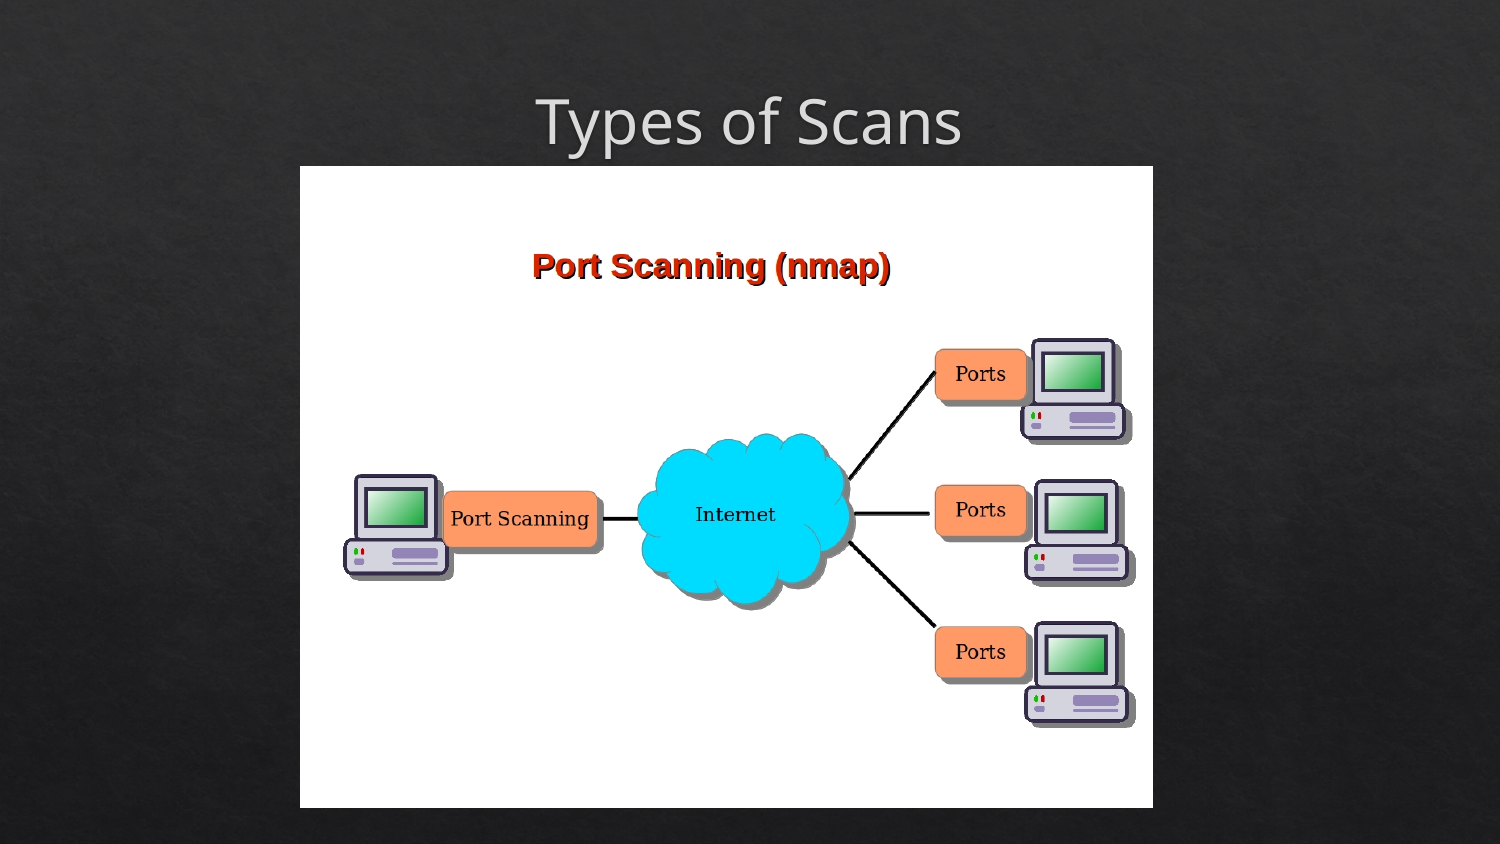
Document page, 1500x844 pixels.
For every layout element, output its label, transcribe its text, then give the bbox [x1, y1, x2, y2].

picture [299, 166, 1154, 808]
title Types of Scans [118, 72, 1382, 167]
